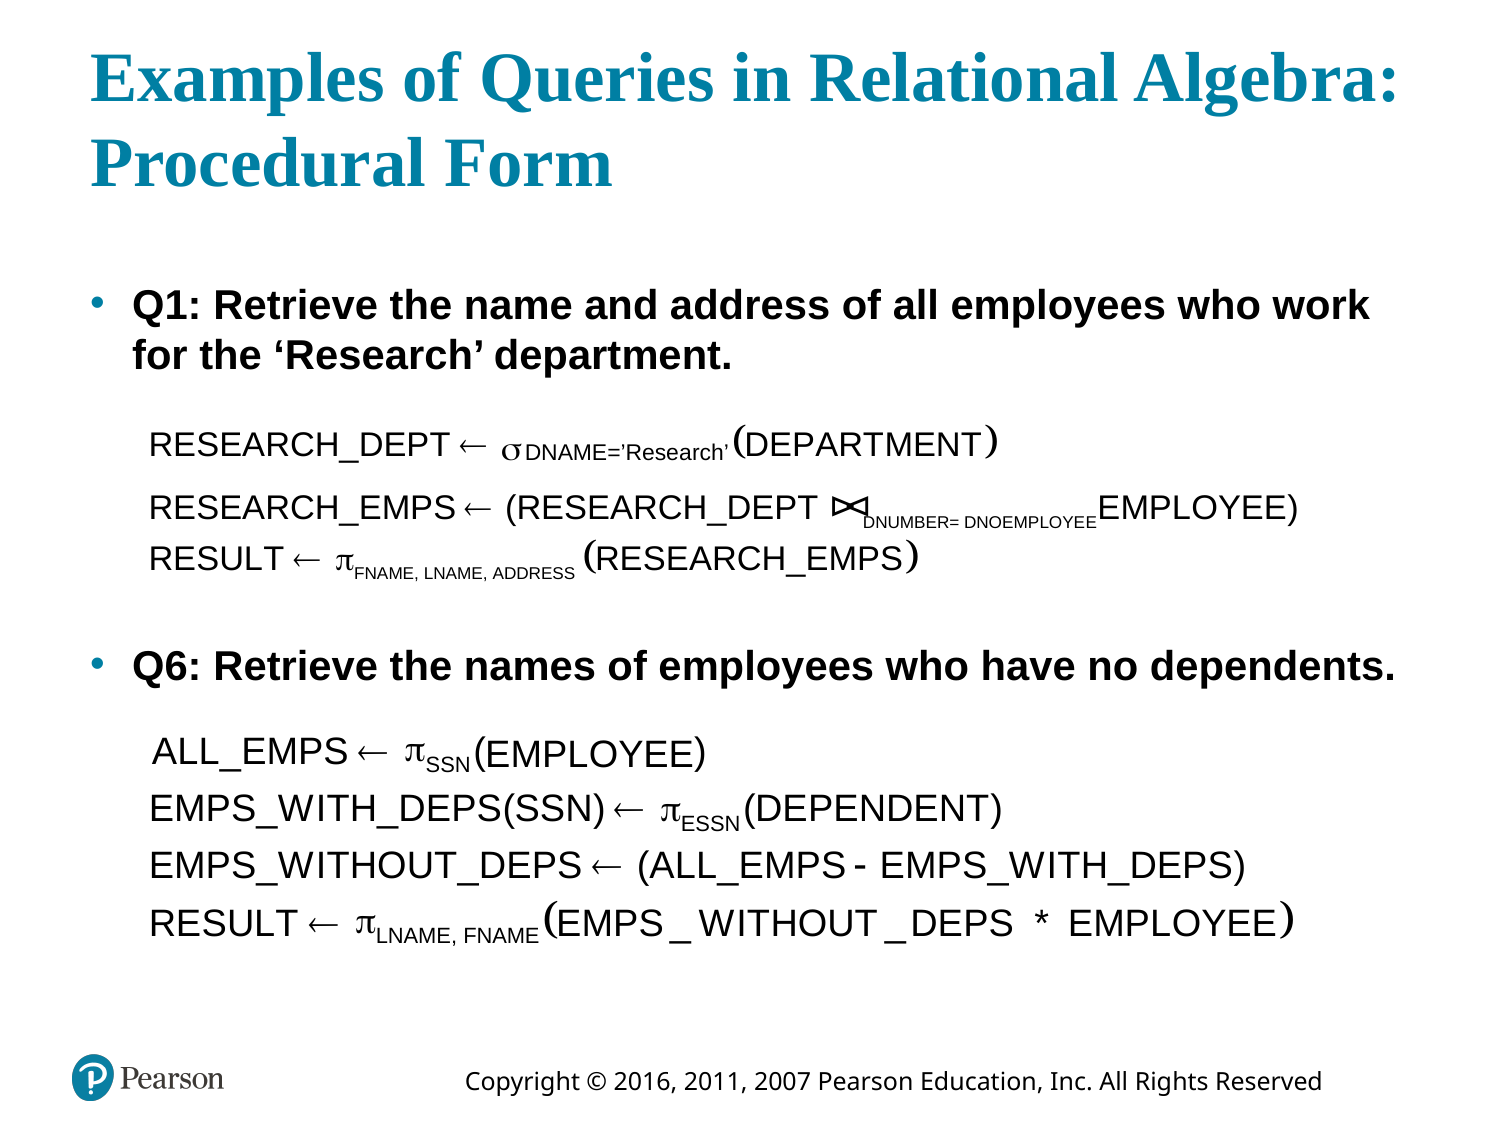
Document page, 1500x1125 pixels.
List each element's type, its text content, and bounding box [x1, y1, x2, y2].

list Q1: Retrieve the name and address of all employees who work for the ‘Research’ department. [75, 262, 1425, 380]
picture [80, 1063, 106, 1088]
picture [98, 1054, 224, 1101]
title Examples of Queries in Relational Algebra: Procedural Form [75, 35, 1425, 216]
picture [72, 1087, 83, 1101]
picture [145, 413, 1326, 590]
list Q6: Retrieve the names of employees who have no dependents. [75, 623, 1425, 708]
picture [145, 724, 1307, 956]
picture [72, 1054, 88, 1070]
